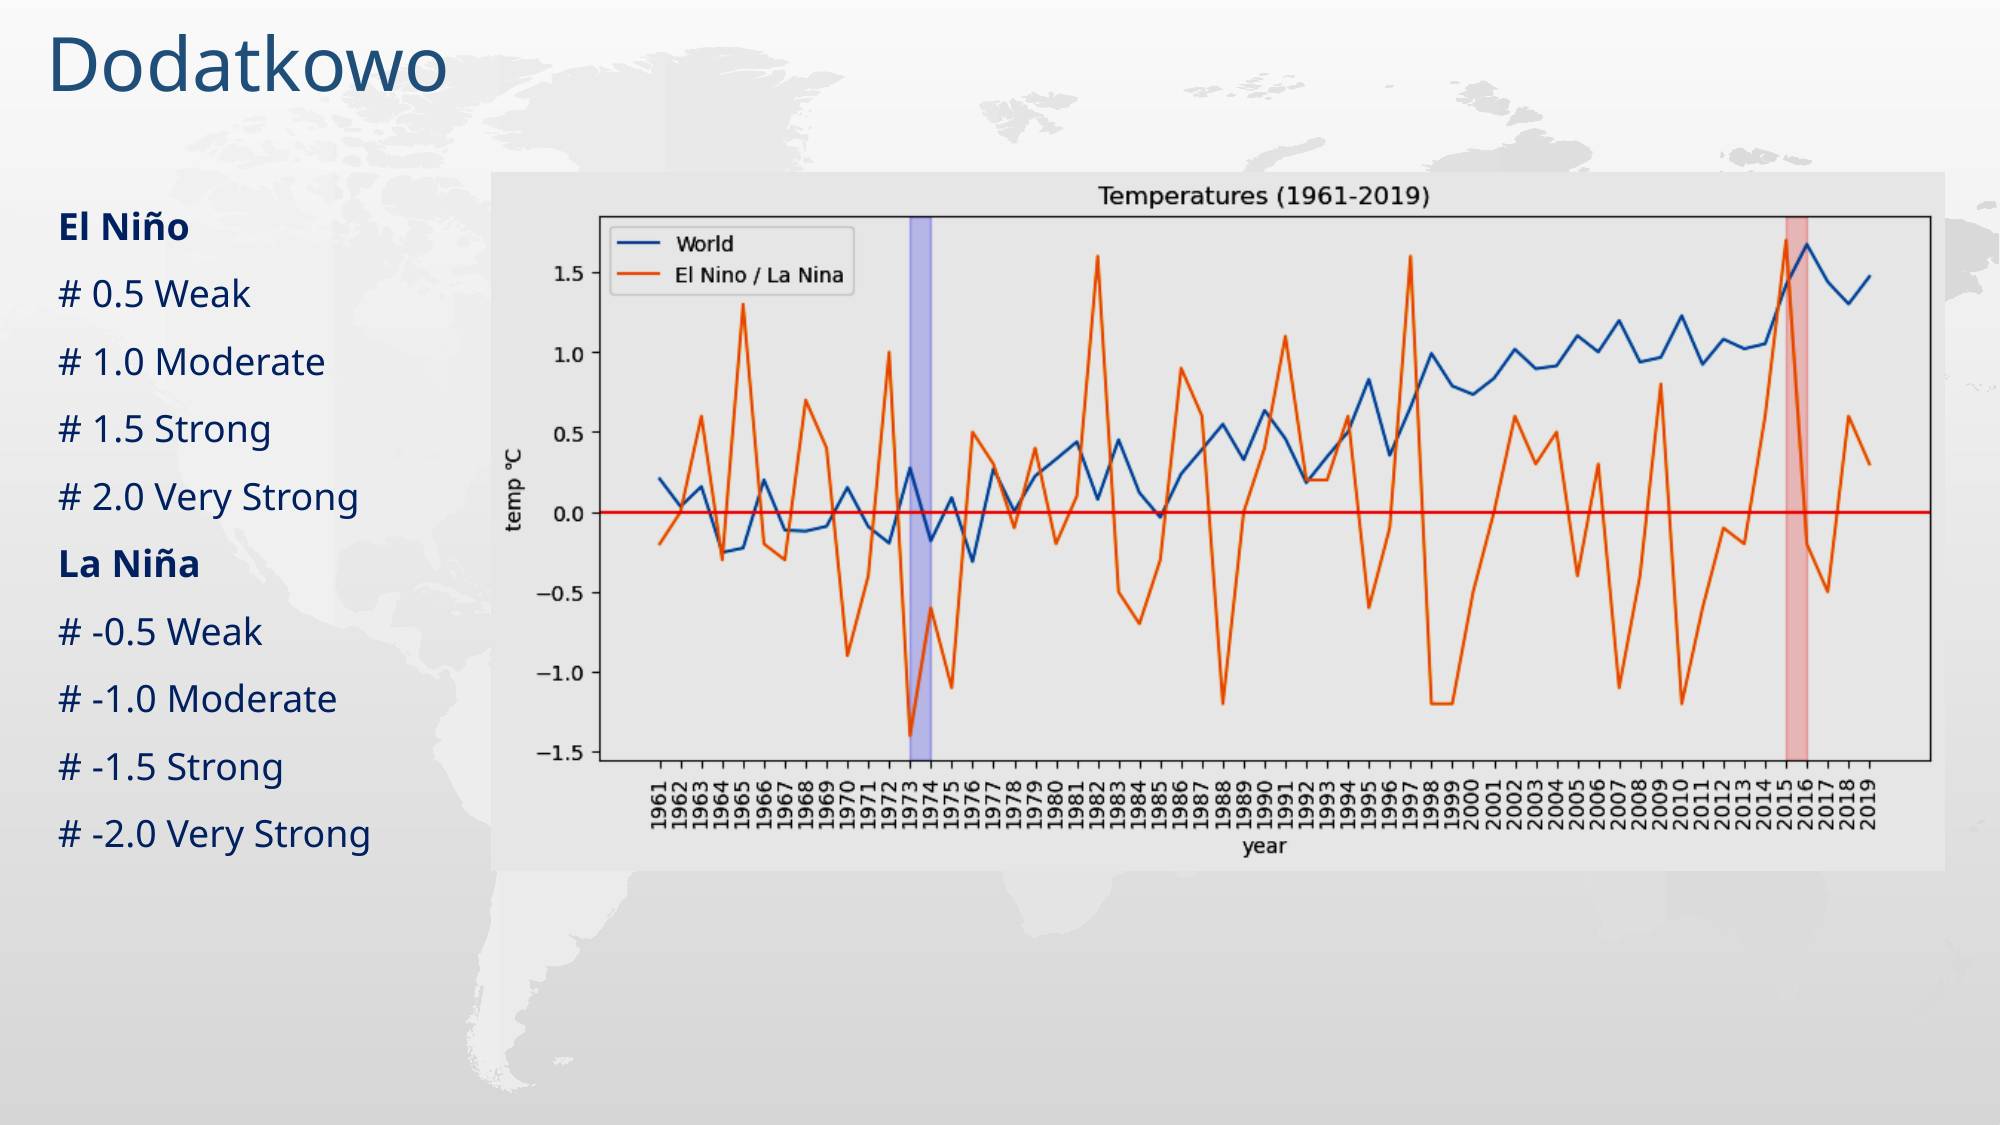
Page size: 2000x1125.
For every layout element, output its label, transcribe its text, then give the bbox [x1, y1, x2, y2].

title Dodatkowo [31, 19, 1957, 134]
picture [491, 172, 1945, 871]
text_box El Niño # 0.5 Weak # 1.0 Moderate # 1.5 Strong # 2.0 Very Strong La Niña # -0.5 Weak # -1.0 Moderate # -1.5 Strong # -2.0 Very Strong [42, 172, 421, 905]
